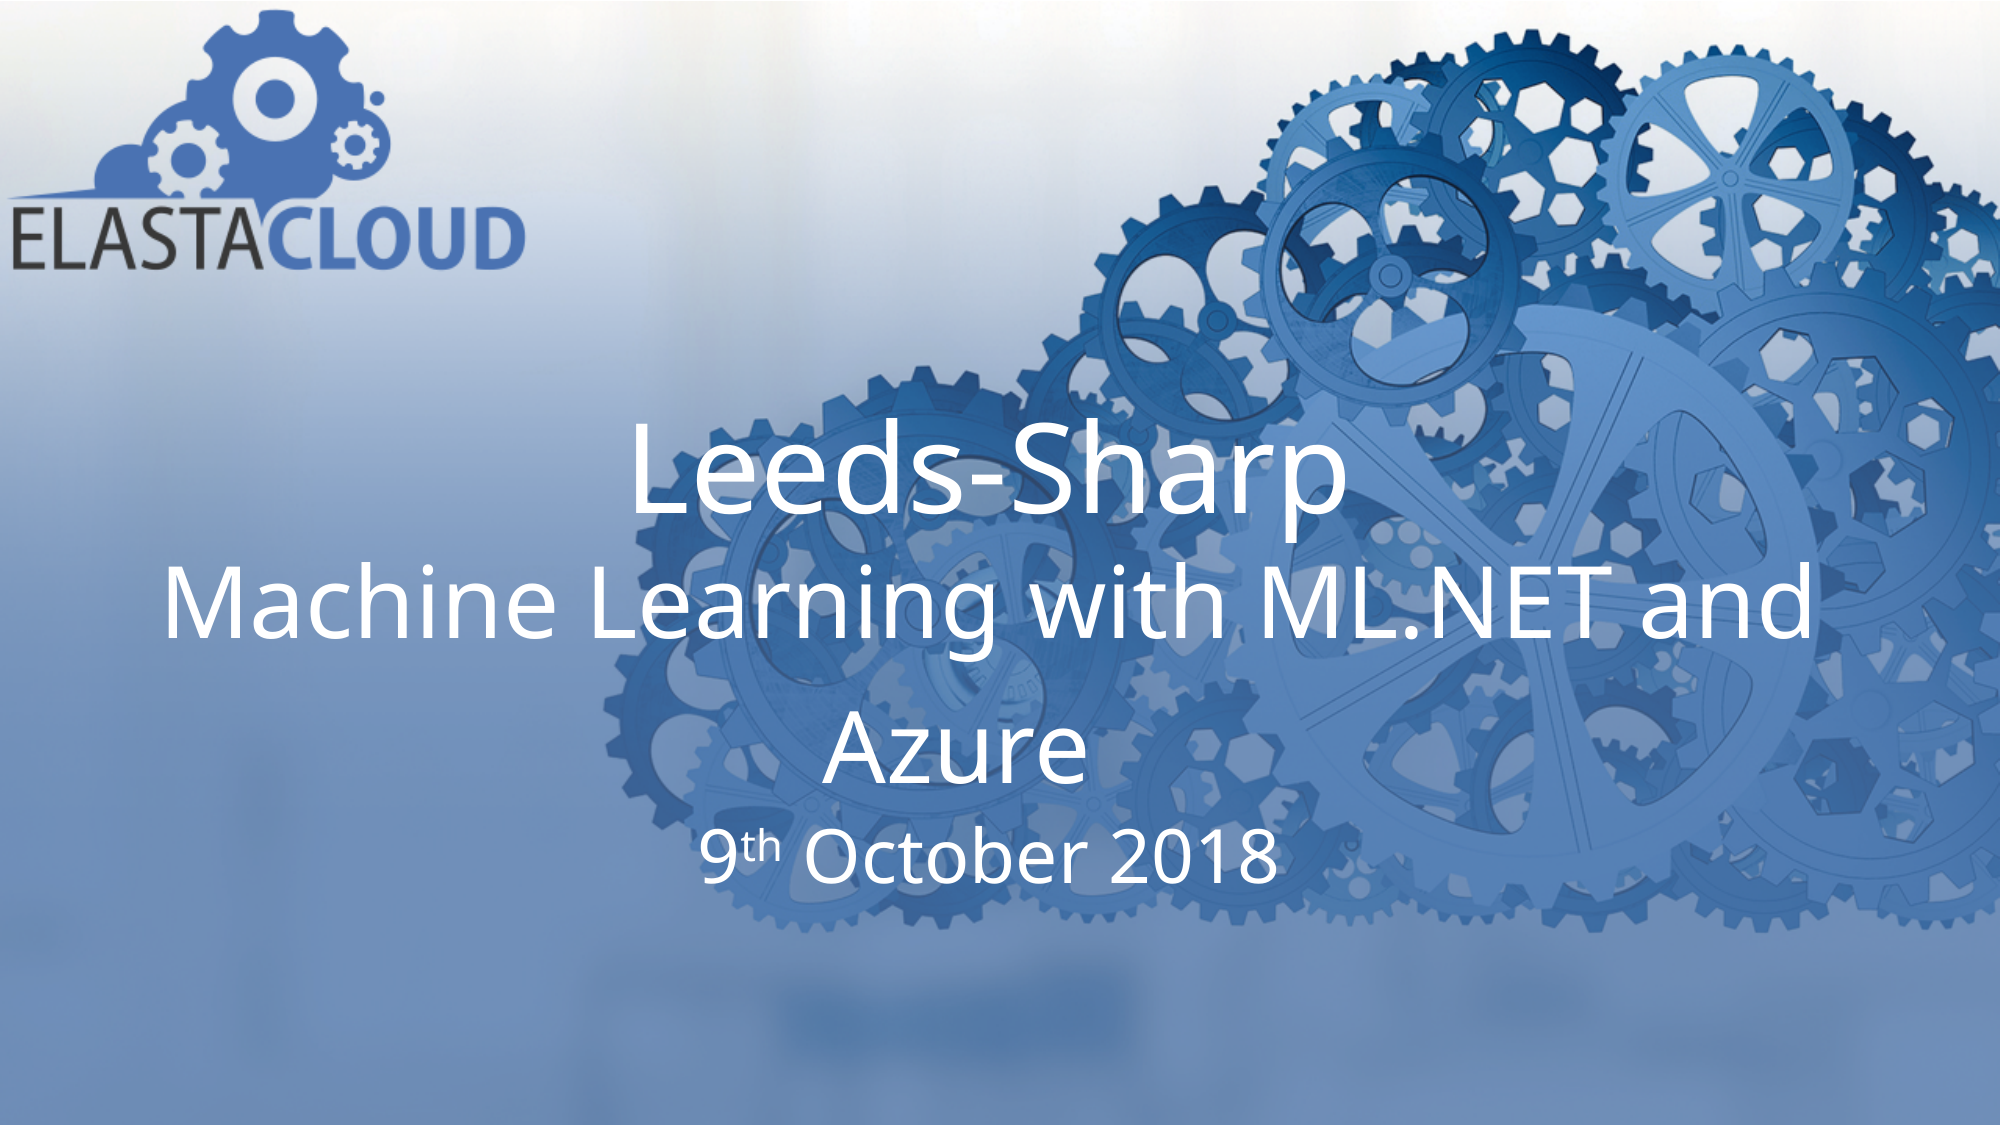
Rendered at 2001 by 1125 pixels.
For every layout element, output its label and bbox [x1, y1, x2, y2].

list [0, 1, 2000, 1125]
